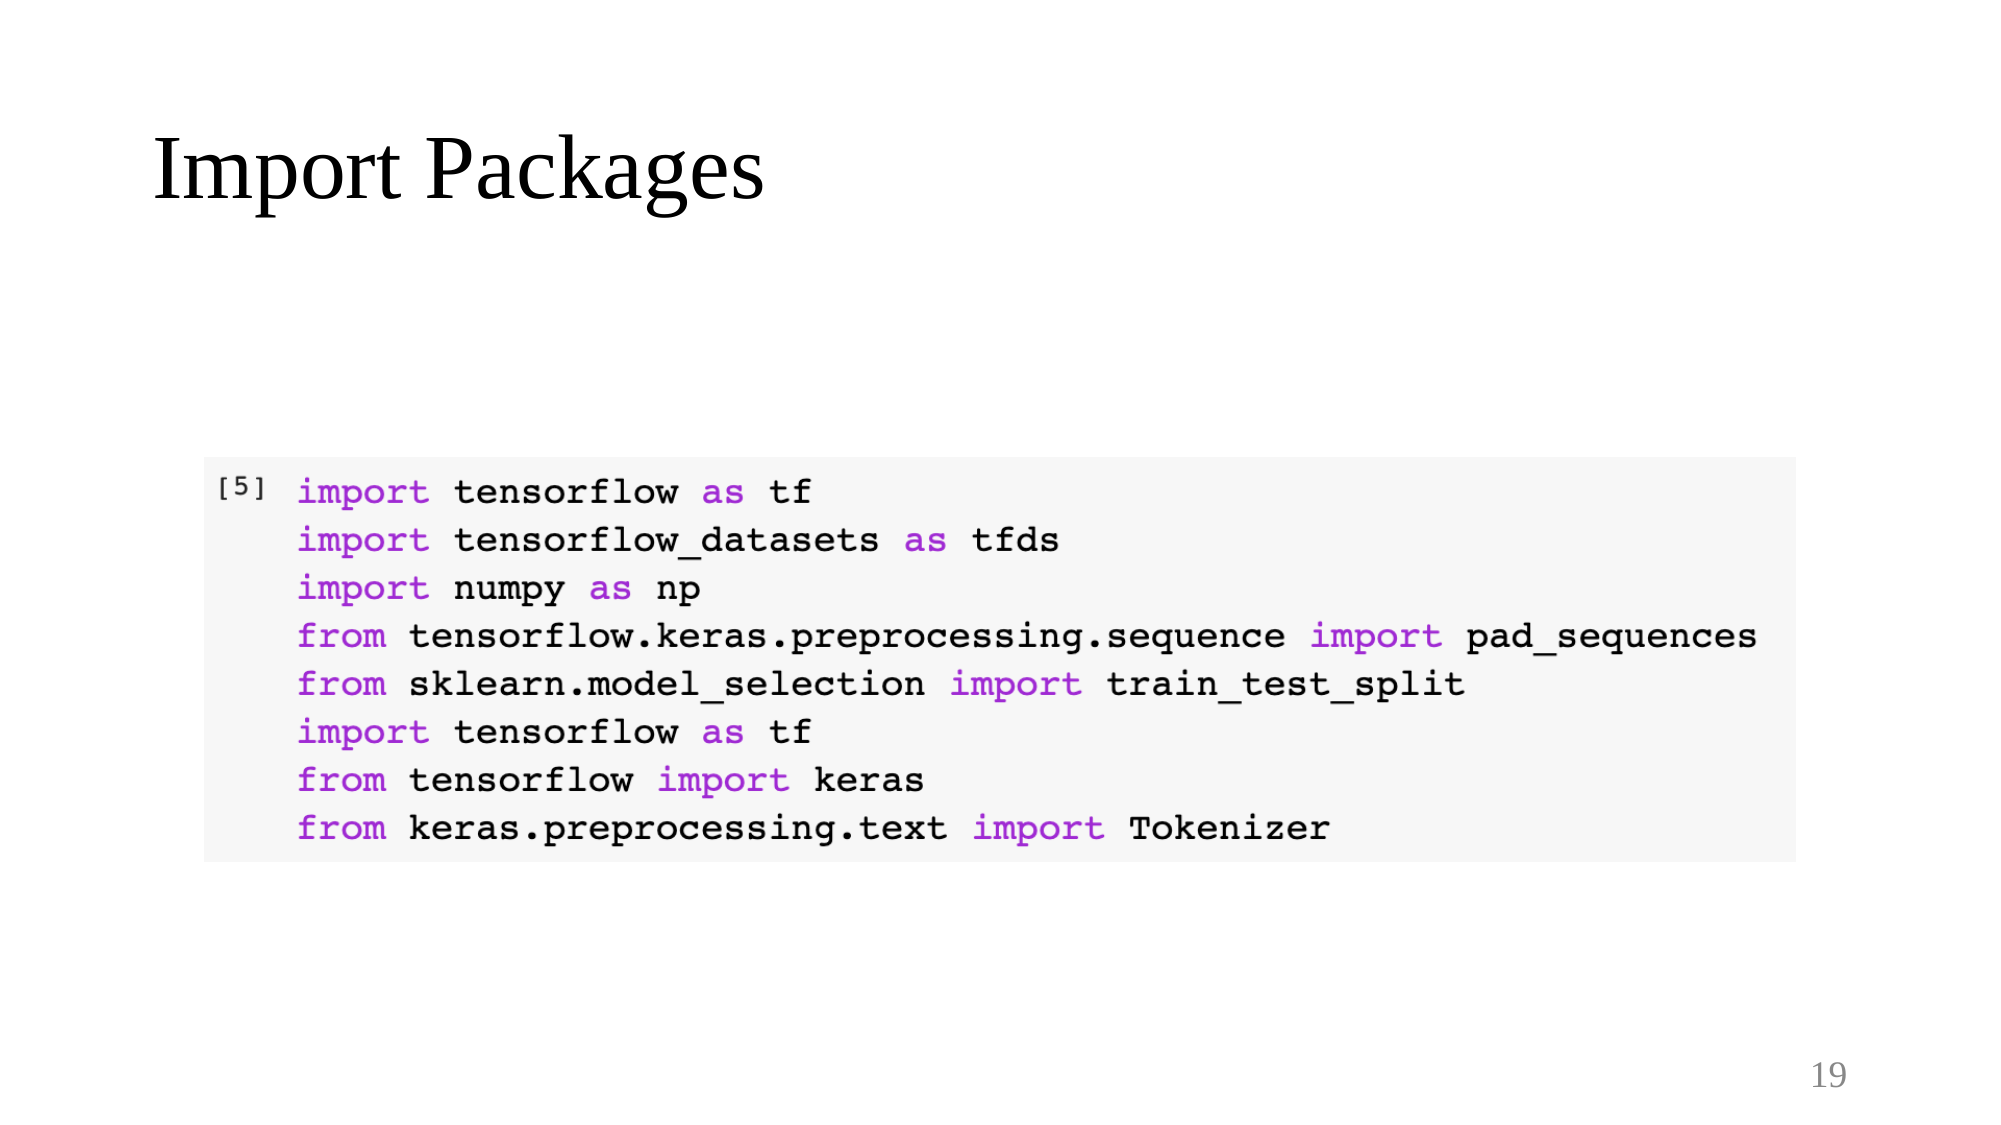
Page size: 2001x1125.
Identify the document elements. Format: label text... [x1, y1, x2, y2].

slide_number 19 [1412, 1042, 1863, 1103]
picture [203, 457, 1796, 863]
title Import Packages [137, 59, 1863, 278]
